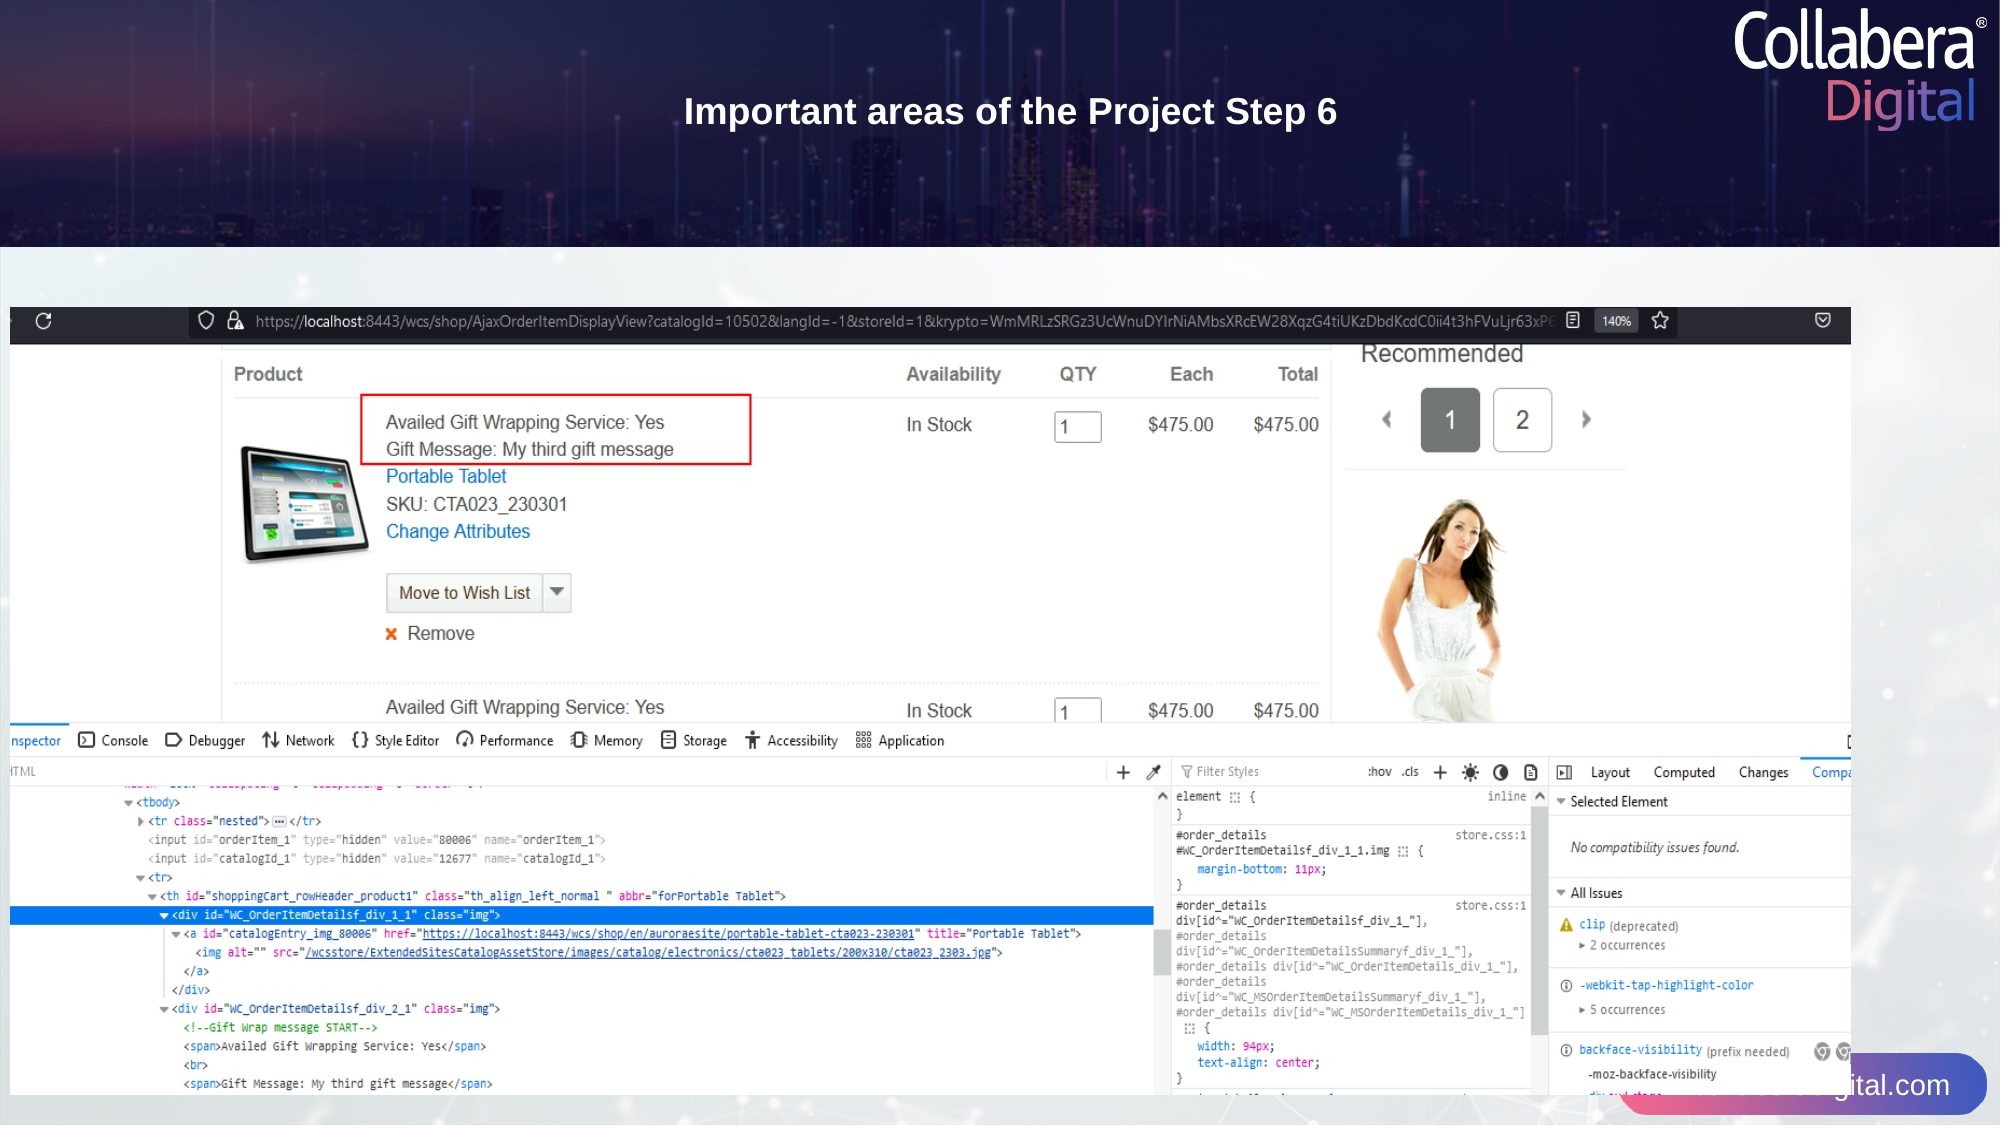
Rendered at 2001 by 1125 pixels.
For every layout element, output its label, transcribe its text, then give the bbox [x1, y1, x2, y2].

text_box Important areas of the Project Step 6 [668, 79, 1353, 140]
picture [0, 0, 2000, 1125]
